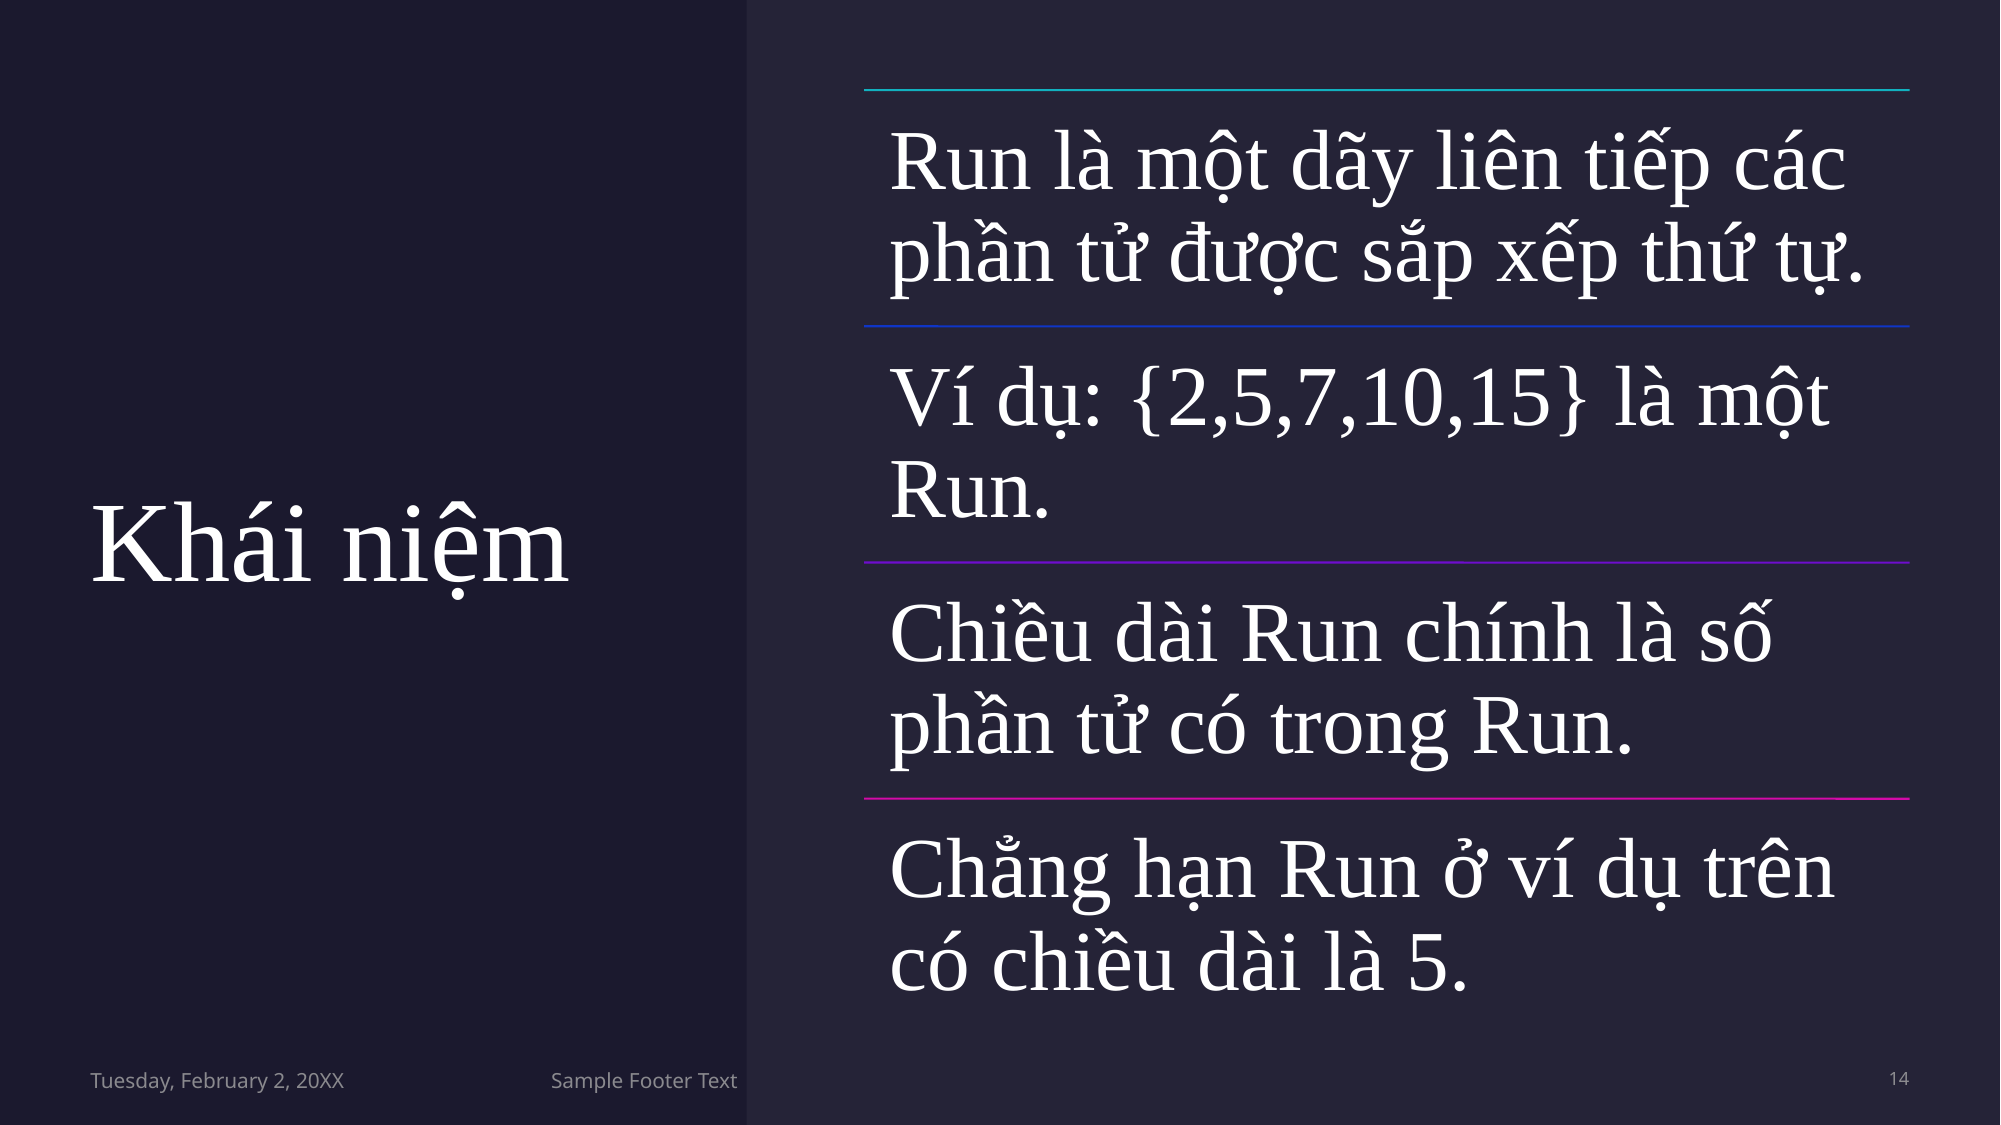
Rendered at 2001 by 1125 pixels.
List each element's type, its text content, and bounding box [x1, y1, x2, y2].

slide_number 14 [1632, 1067, 1910, 1093]
text_box [745, 0, 2000, 1125]
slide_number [90, 1067, 522, 1093]
footer Sample Footer Text [551, 1067, 1598, 1093]
text_box [0, 0, 745, 1125]
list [864, 90, 1910, 1035]
title Khái niệm [90, 90, 676, 1000]
